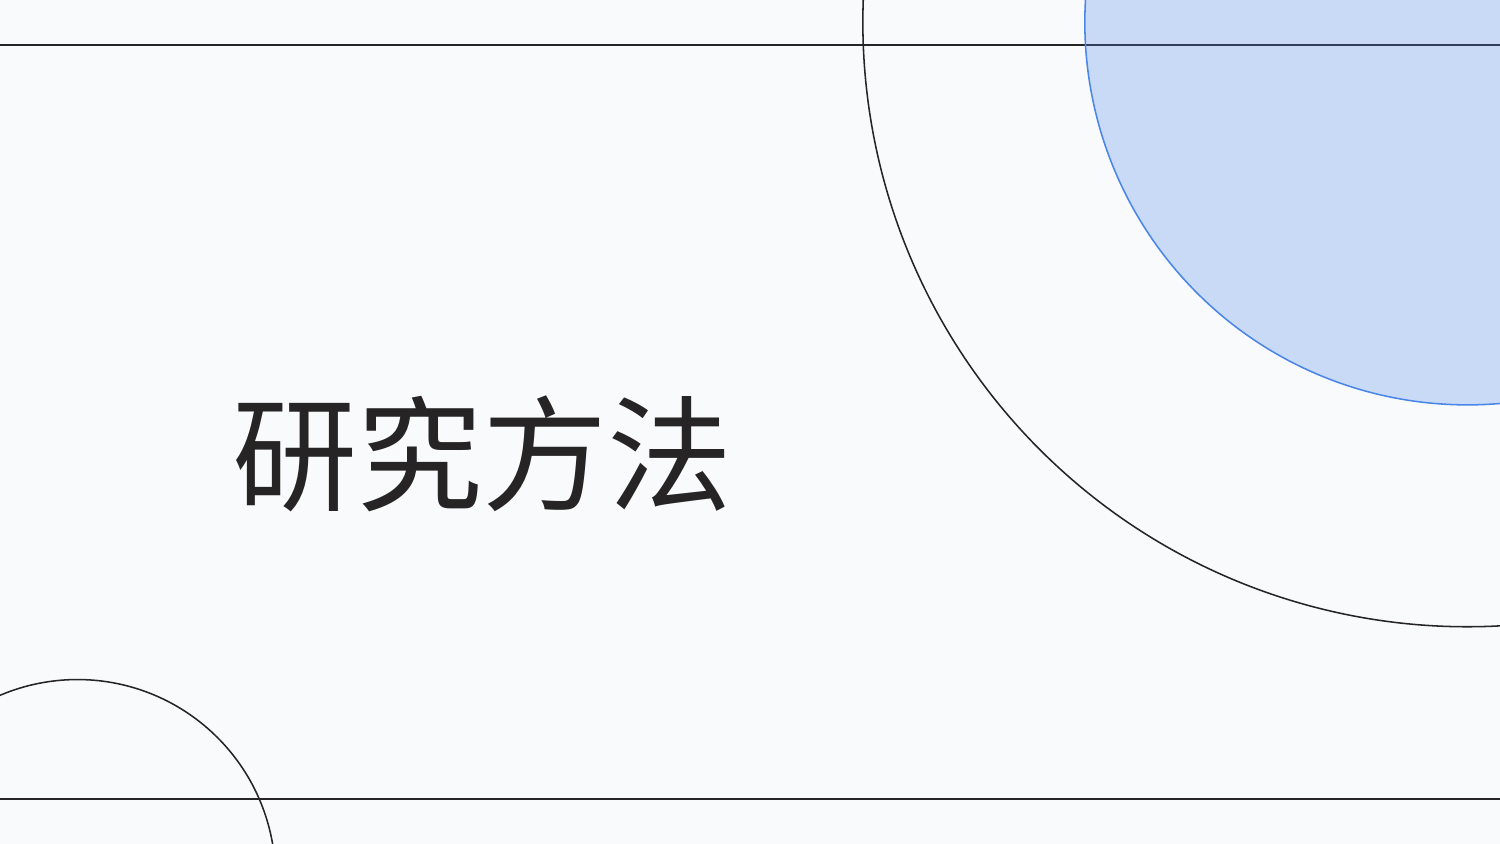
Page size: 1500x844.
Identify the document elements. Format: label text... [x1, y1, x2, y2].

title 研究方法 [116, 338, 848, 594]
